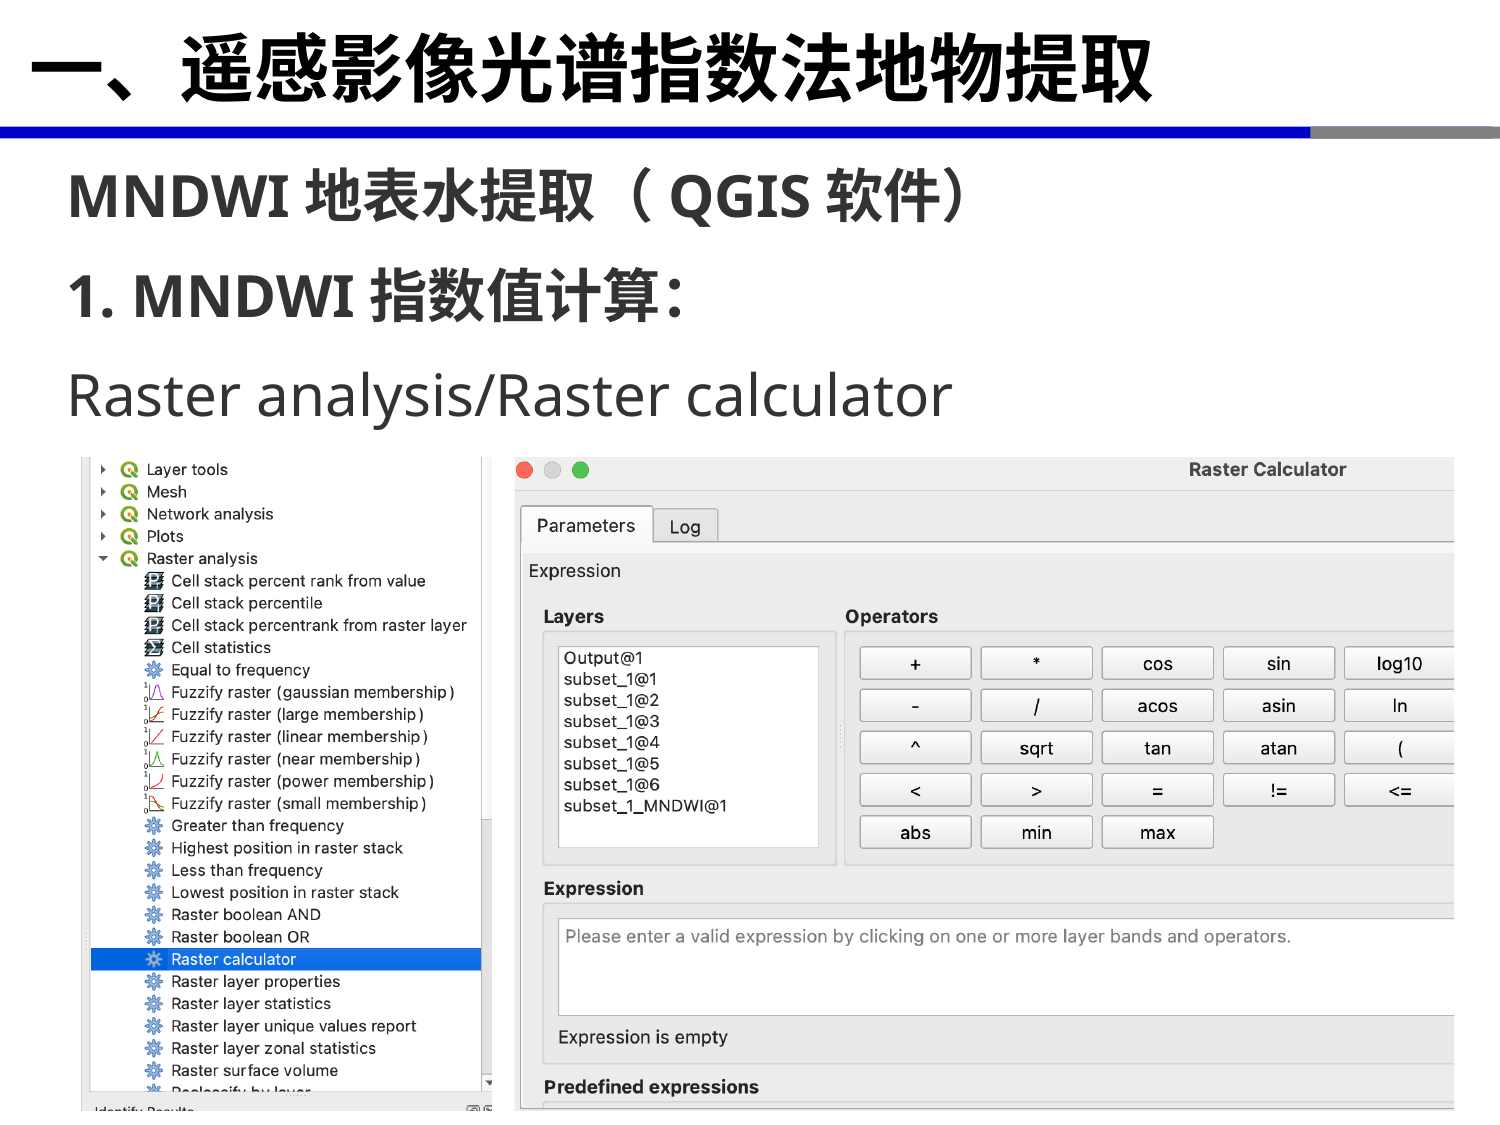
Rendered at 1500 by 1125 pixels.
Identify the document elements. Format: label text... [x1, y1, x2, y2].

picture [514, 457, 1455, 1111]
picture [76, 457, 492, 1111]
title 一、遥感影像光谱指数法地物提取 [0, 1, 1479, 132]
text_box MNDWI地表水提取（QGIS软件） 1. MNDWI指数值计算： Raster analysis/Raster calculator [52, 152, 1442, 436]
